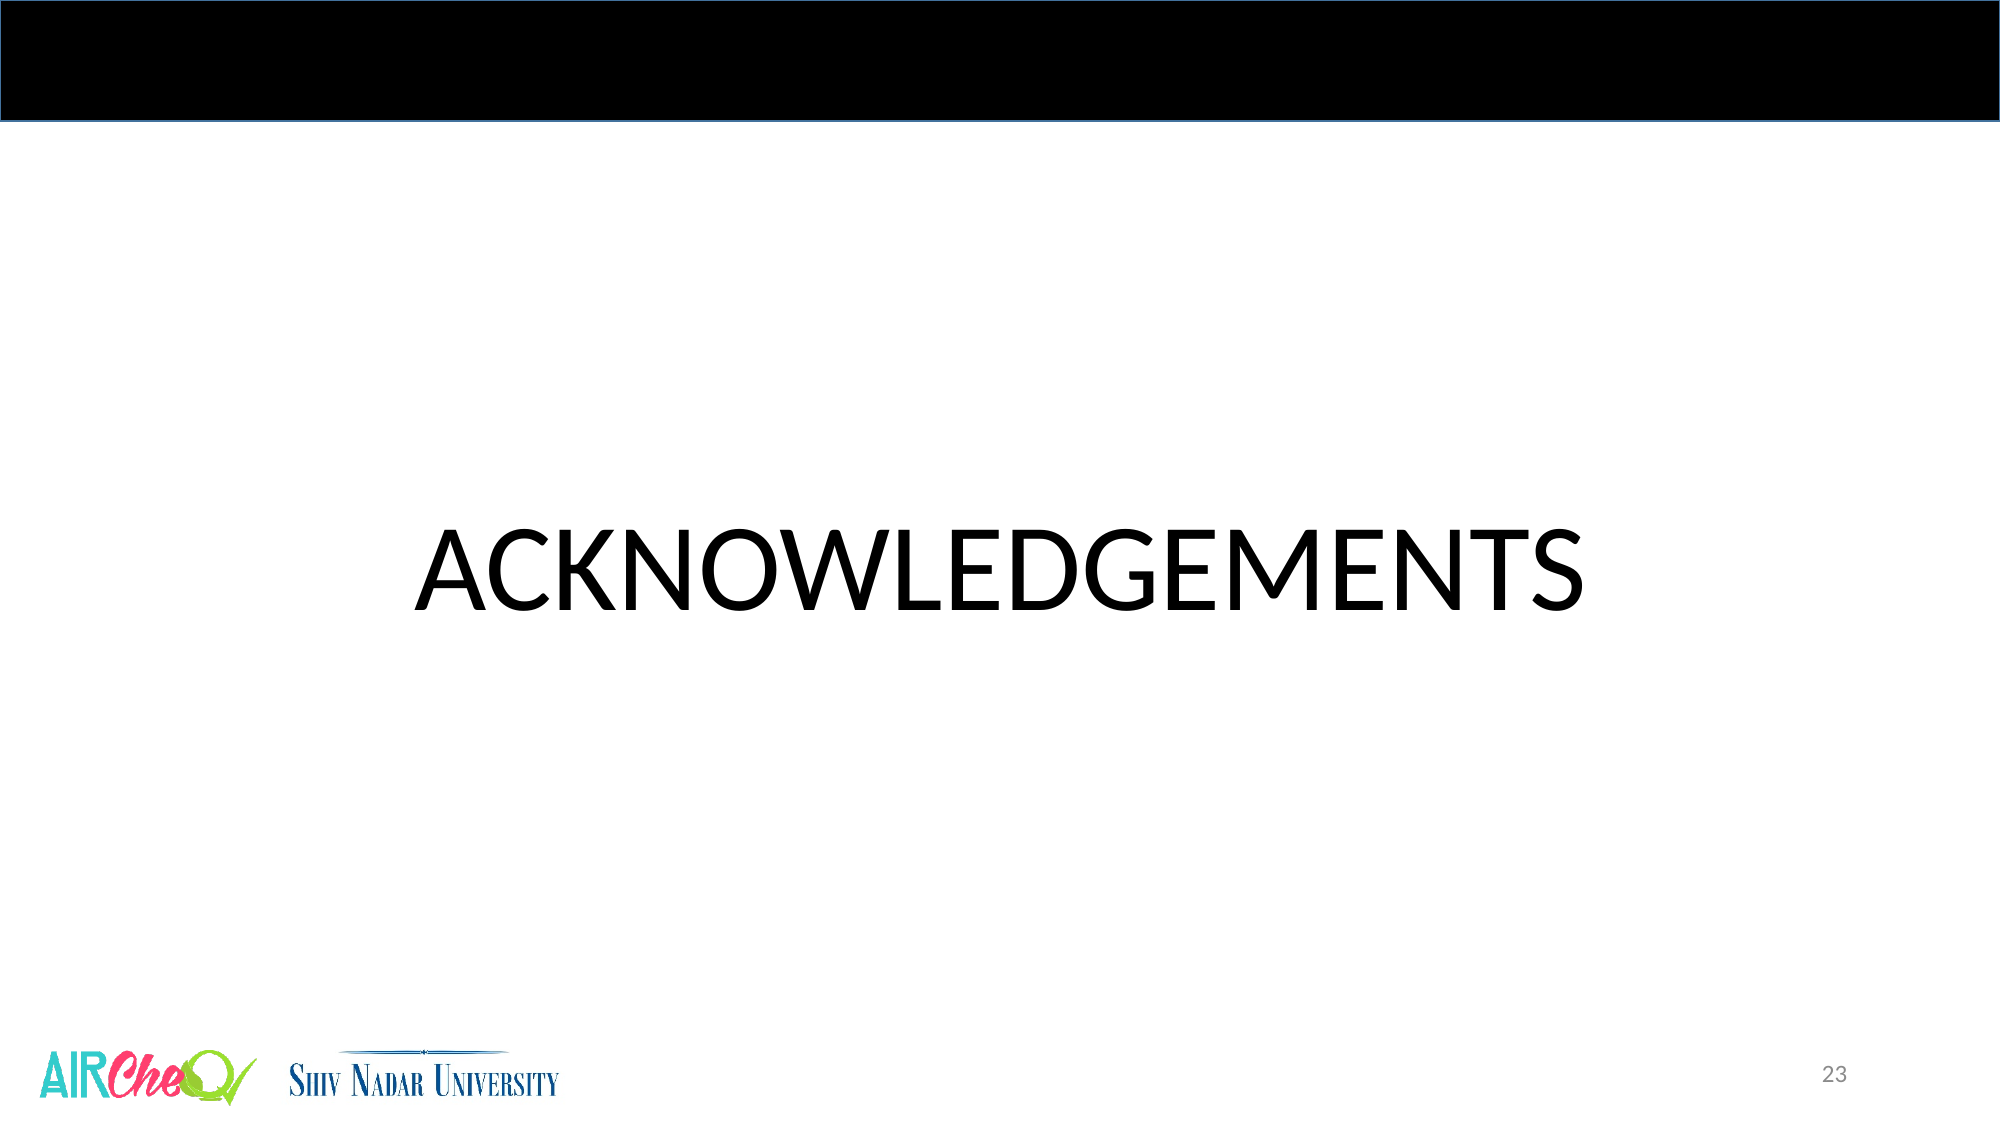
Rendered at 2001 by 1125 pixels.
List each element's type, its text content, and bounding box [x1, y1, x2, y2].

text_box [0, 0, 2000, 122]
slide_number 23 [1412, 1042, 1863, 1103]
text_box ACKNOWLEDGEMENTS [399, 477, 1603, 643]
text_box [15, 1033, 572, 1112]
